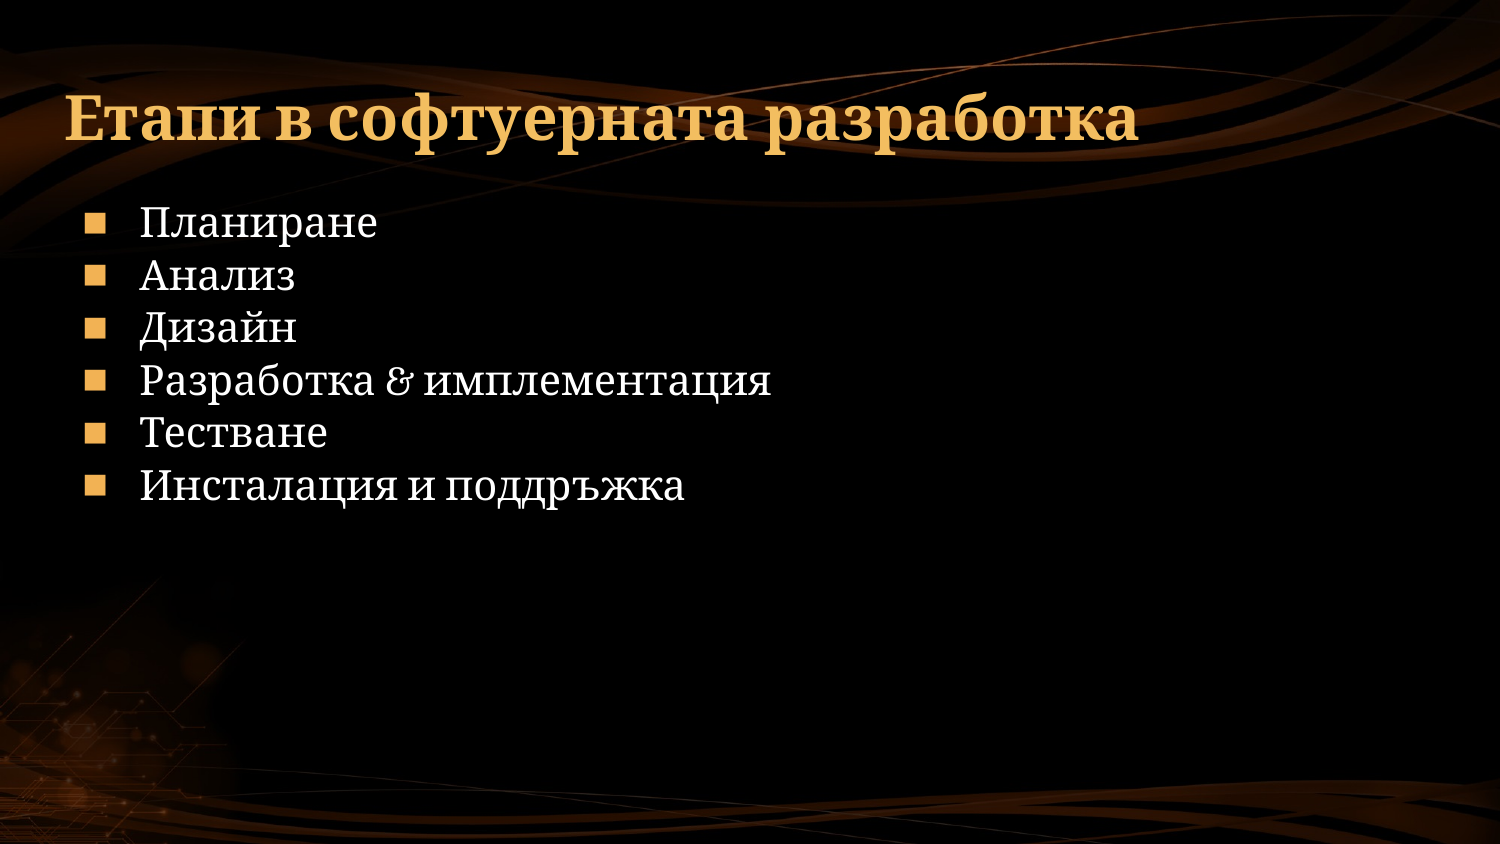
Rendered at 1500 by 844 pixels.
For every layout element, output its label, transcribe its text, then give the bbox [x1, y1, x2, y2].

picture [0, 0, 1500, 844]
list Планиране Анализ Дизайн Разработка & имплементация Тестване Инсталация и поддръжка [51, 189, 1449, 750]
title Етапи в софтуерната разработка [51, 72, 1449, 167]
